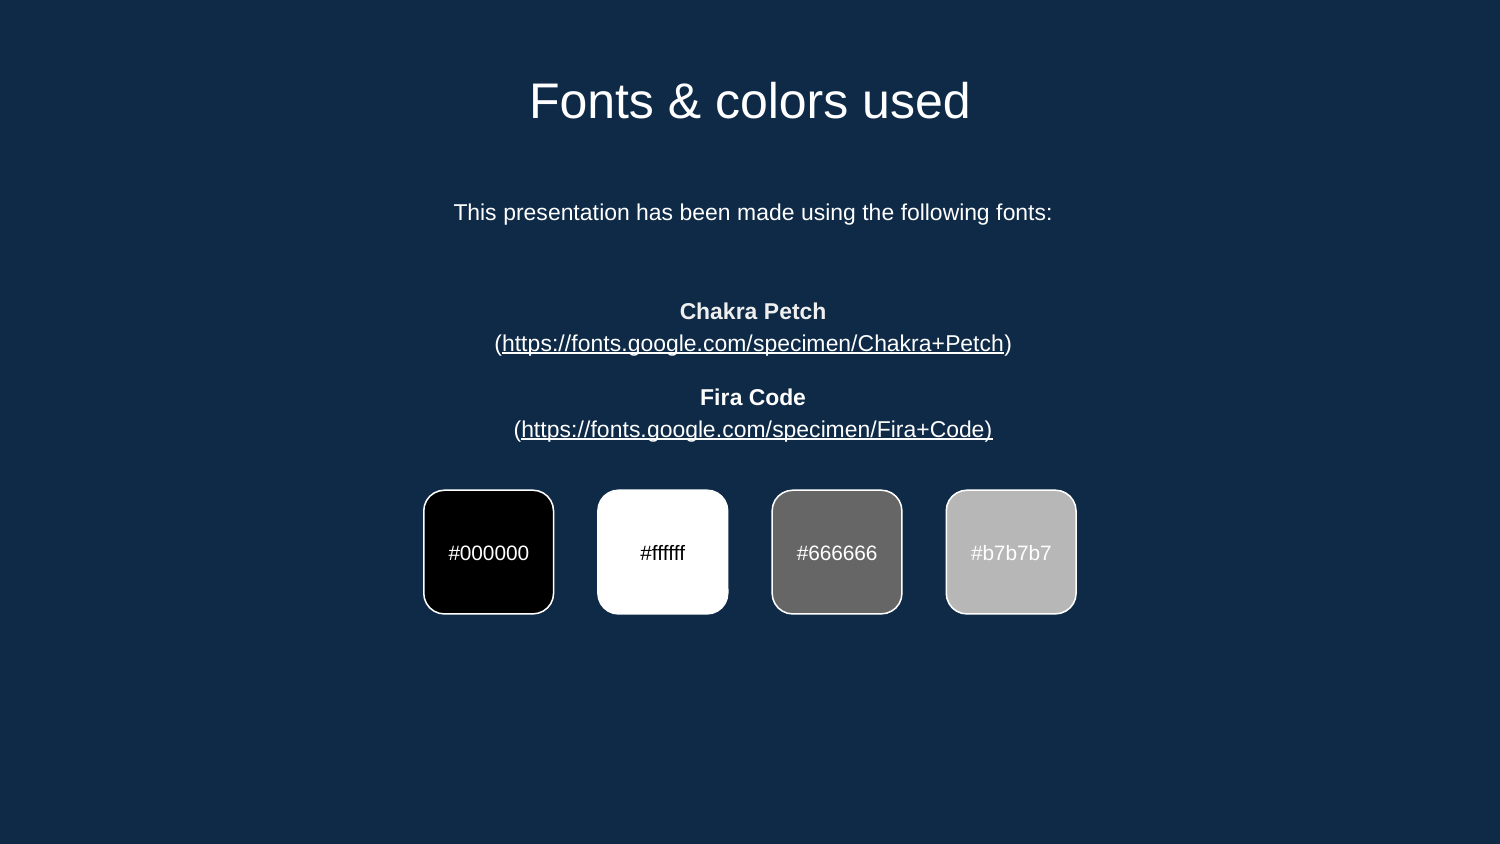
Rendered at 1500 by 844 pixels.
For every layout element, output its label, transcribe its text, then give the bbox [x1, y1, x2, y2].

text_box #000000 [423, 515, 554, 589]
title Fonts & colors used [171, 53, 1328, 133]
text_box [946, 490, 1077, 515]
text_box [597, 490, 728, 515]
text_box [772, 589, 902, 614]
text_box [597, 589, 728, 614]
text_box [946, 589, 1077, 614]
text_box [423, 490, 554, 515]
text_box #666666 [772, 515, 902, 589]
list Chakra Petch (https://fonts.google.com/specimen/Chakra+Petch) Fira Code (https://fonts.google.com/specimen/Fira+Code) [175, 264, 1332, 470]
text_box [772, 490, 902, 515]
text_box #b7b7b7 [946, 515, 1077, 589]
list This presentation has been made using the following fonts: [175, 178, 1332, 251]
text_box [423, 589, 554, 614]
text_box #ffffff [597, 515, 728, 589]
